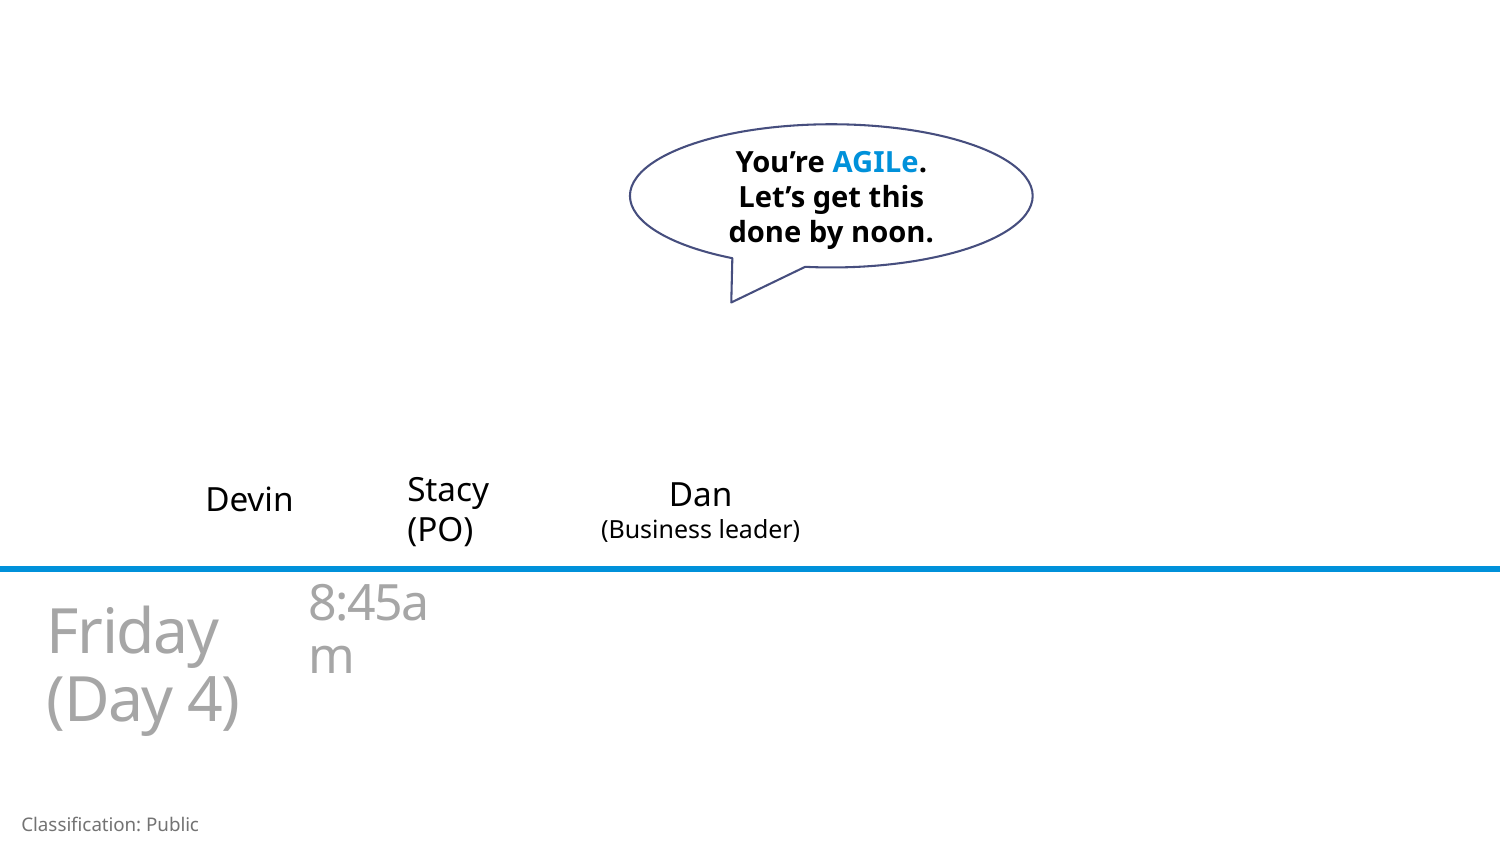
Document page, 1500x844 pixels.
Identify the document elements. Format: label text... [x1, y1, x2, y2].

text_box Friday (Day 4) [31, 592, 276, 756]
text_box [588, 316, 814, 552]
text_box You’re AGILe. Let’s get this done by noon. [629, 123, 1034, 303]
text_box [131, 307, 537, 557]
text_box 8:45am [293, 570, 483, 637]
